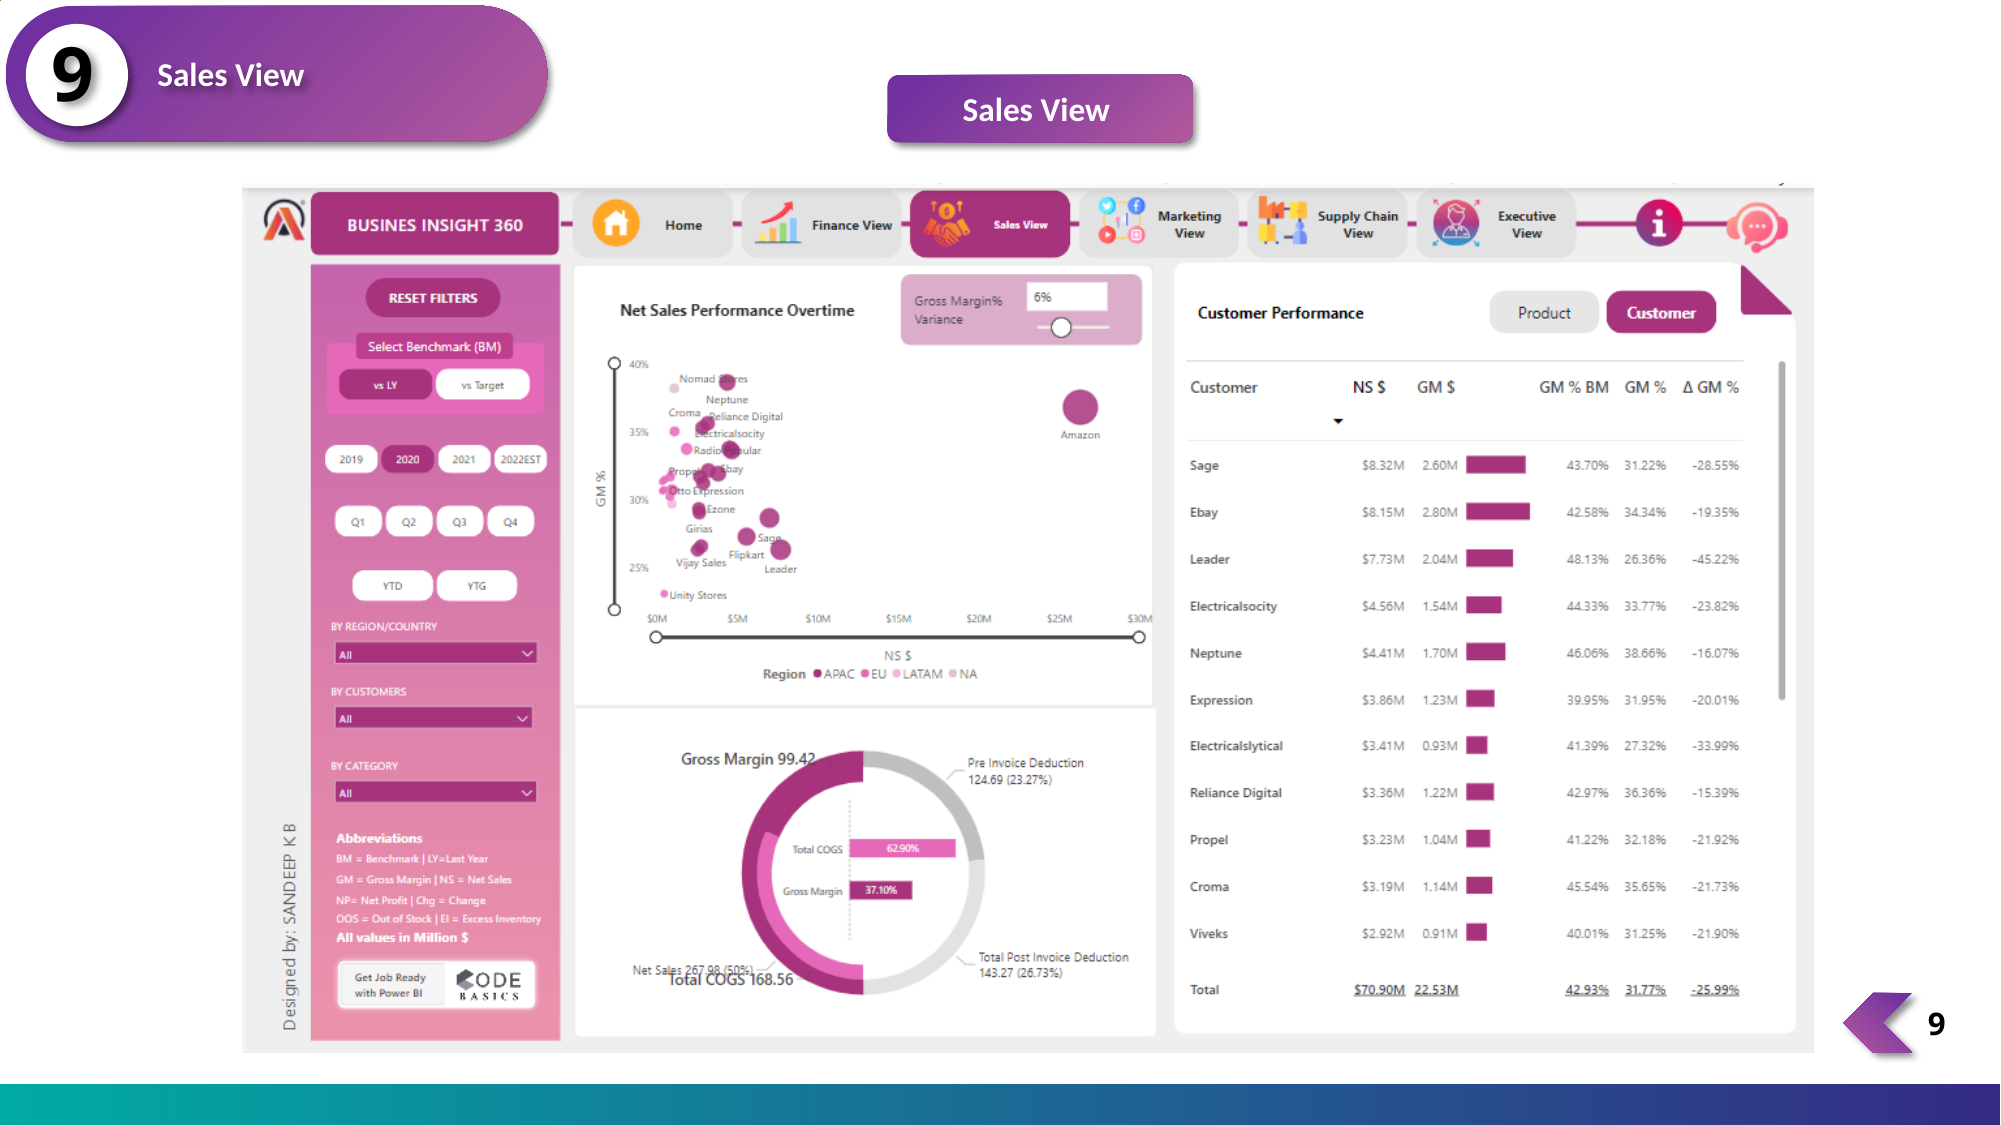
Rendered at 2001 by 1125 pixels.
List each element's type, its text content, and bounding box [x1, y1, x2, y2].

text_box 9 [1912, 992, 1960, 1053]
picture [242, 183, 1814, 1053]
text_box Sales View [45, 19, 417, 128]
text_box Sales View [887, 75, 1193, 143]
text_box 9 [19, 17, 128, 126]
text_box [37, 5, 548, 142]
text_box [1843, 992, 1912, 1053]
text_box [5, 34, 18, 113]
